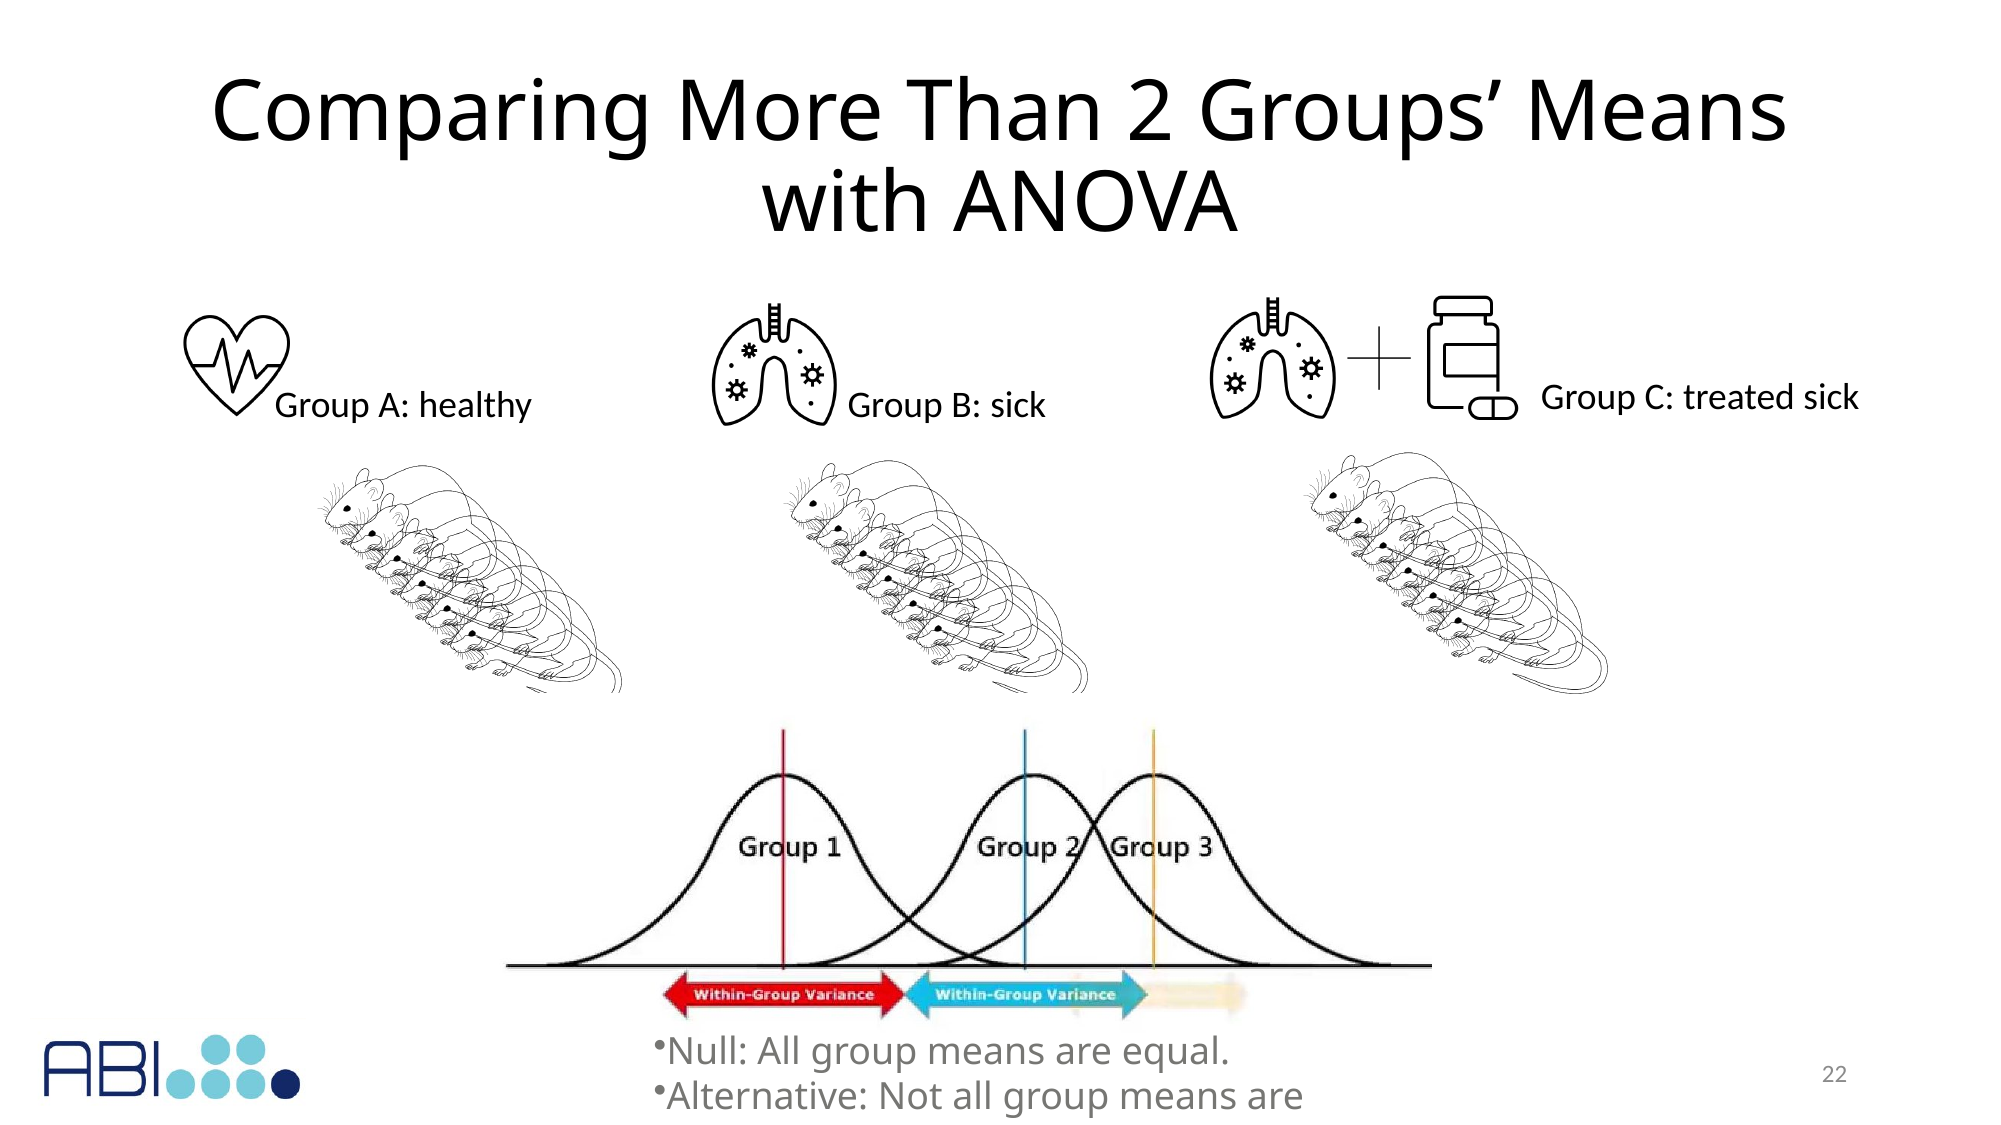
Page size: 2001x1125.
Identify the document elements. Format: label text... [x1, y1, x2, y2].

picture [317, 452, 1608, 1054]
picture [698, 289, 849, 440]
picture [161, 290, 312, 441]
text_box Null: All group means are equal. Alternative: Not all group means are equal. [638, 1054, 1419, 1125]
text_box Group B: sick [849, 372, 1062, 433]
picture [1197, 283, 1548, 434]
slide_number 22 [1419, 1042, 1863, 1103]
text_box Group A: healthy [312, 372, 548, 433]
title Comparing More Than 2 Groups’ Means with ANOVA [137, 59, 1863, 258]
text_box Group C: treated sick [1548, 364, 1876, 425]
picture [30, 1018, 306, 1109]
